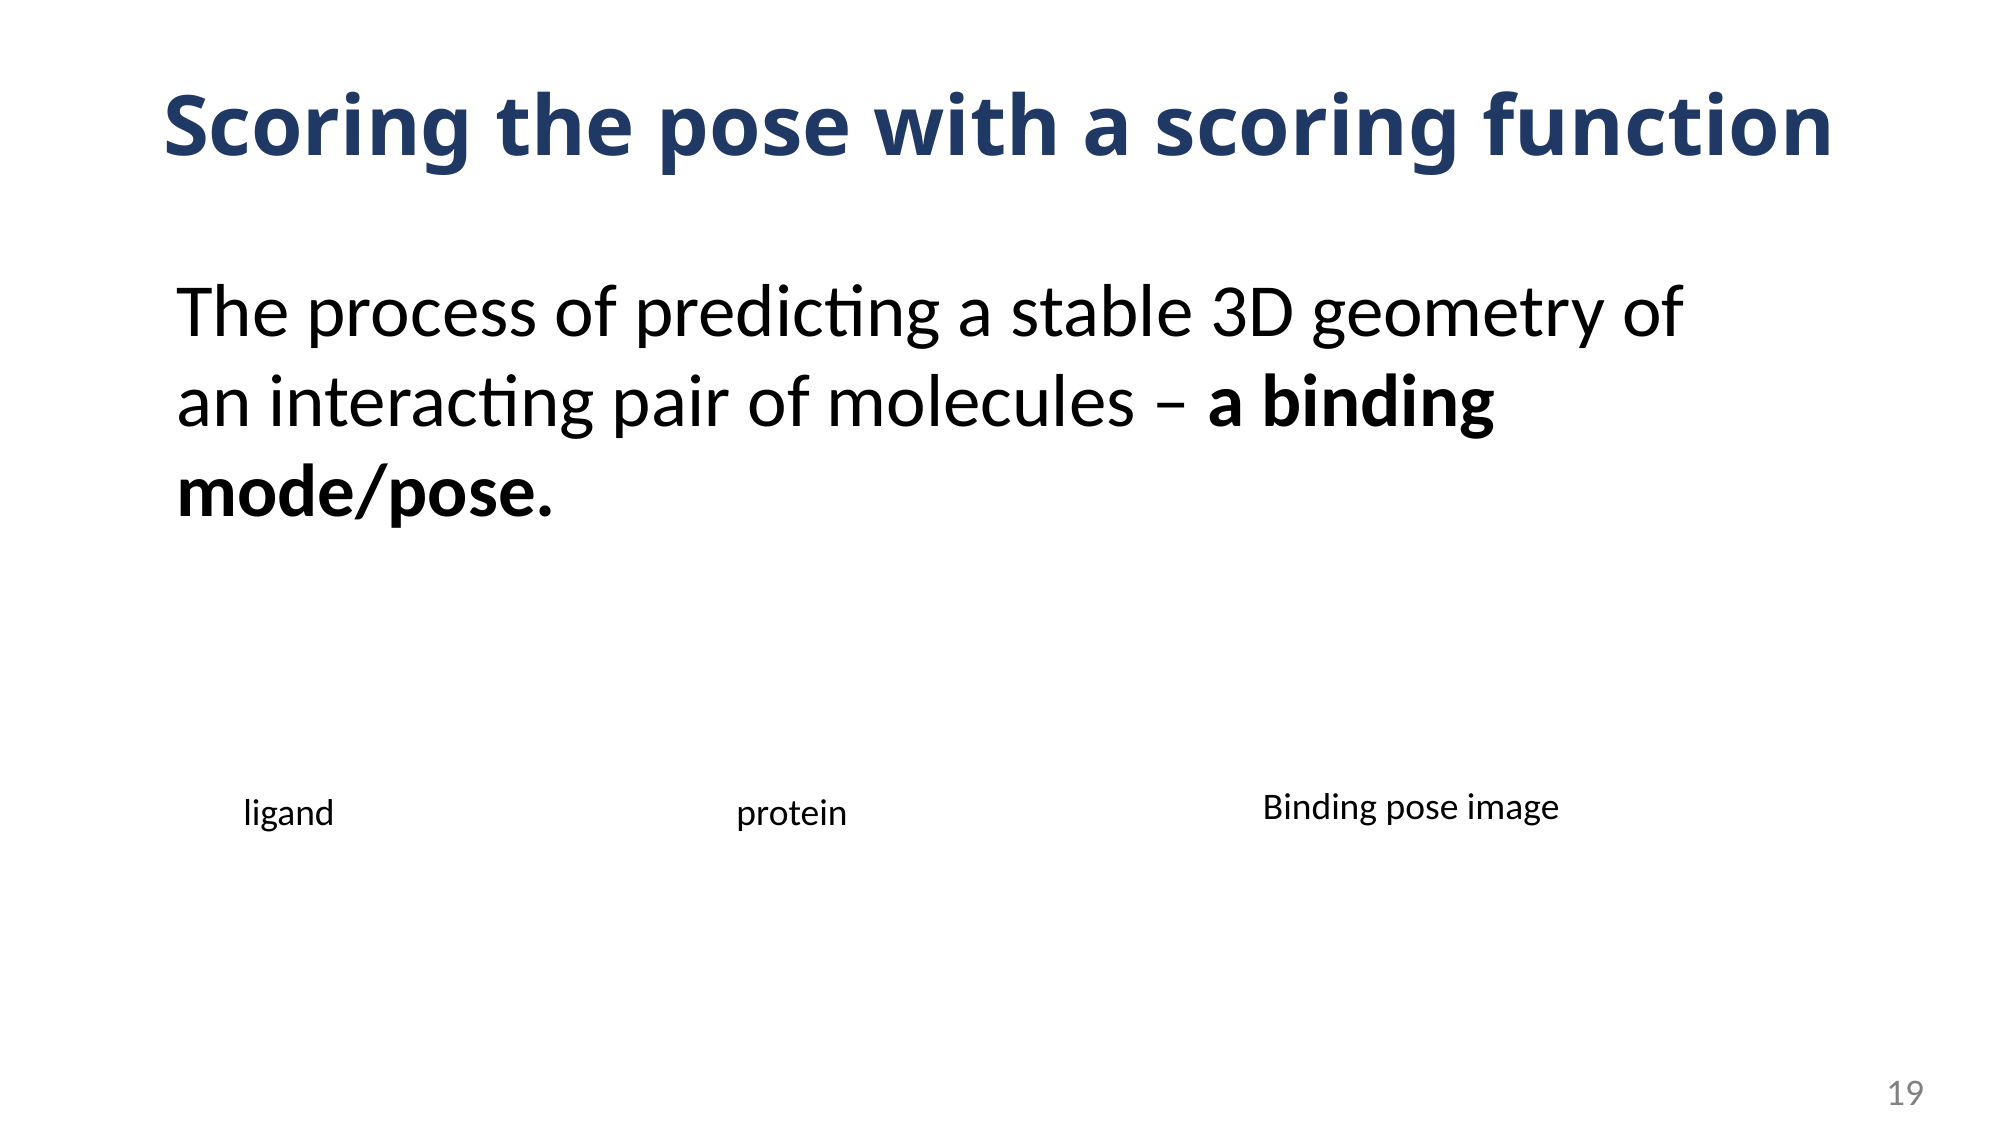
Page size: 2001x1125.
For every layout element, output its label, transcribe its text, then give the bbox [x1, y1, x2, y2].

text_box ligand [228, 780, 350, 840]
text_box 19 [1881, 1064, 1945, 1117]
text_box protein [721, 780, 863, 840]
text_box Binding pose image [1248, 774, 1575, 835]
text_box The process of predicting a stable 3D geometry of an interacting pair of molecules – a binding mode/pose. [161, 253, 1761, 539]
title Scoring the pose with a scoring function [137, 59, 1863, 197]
